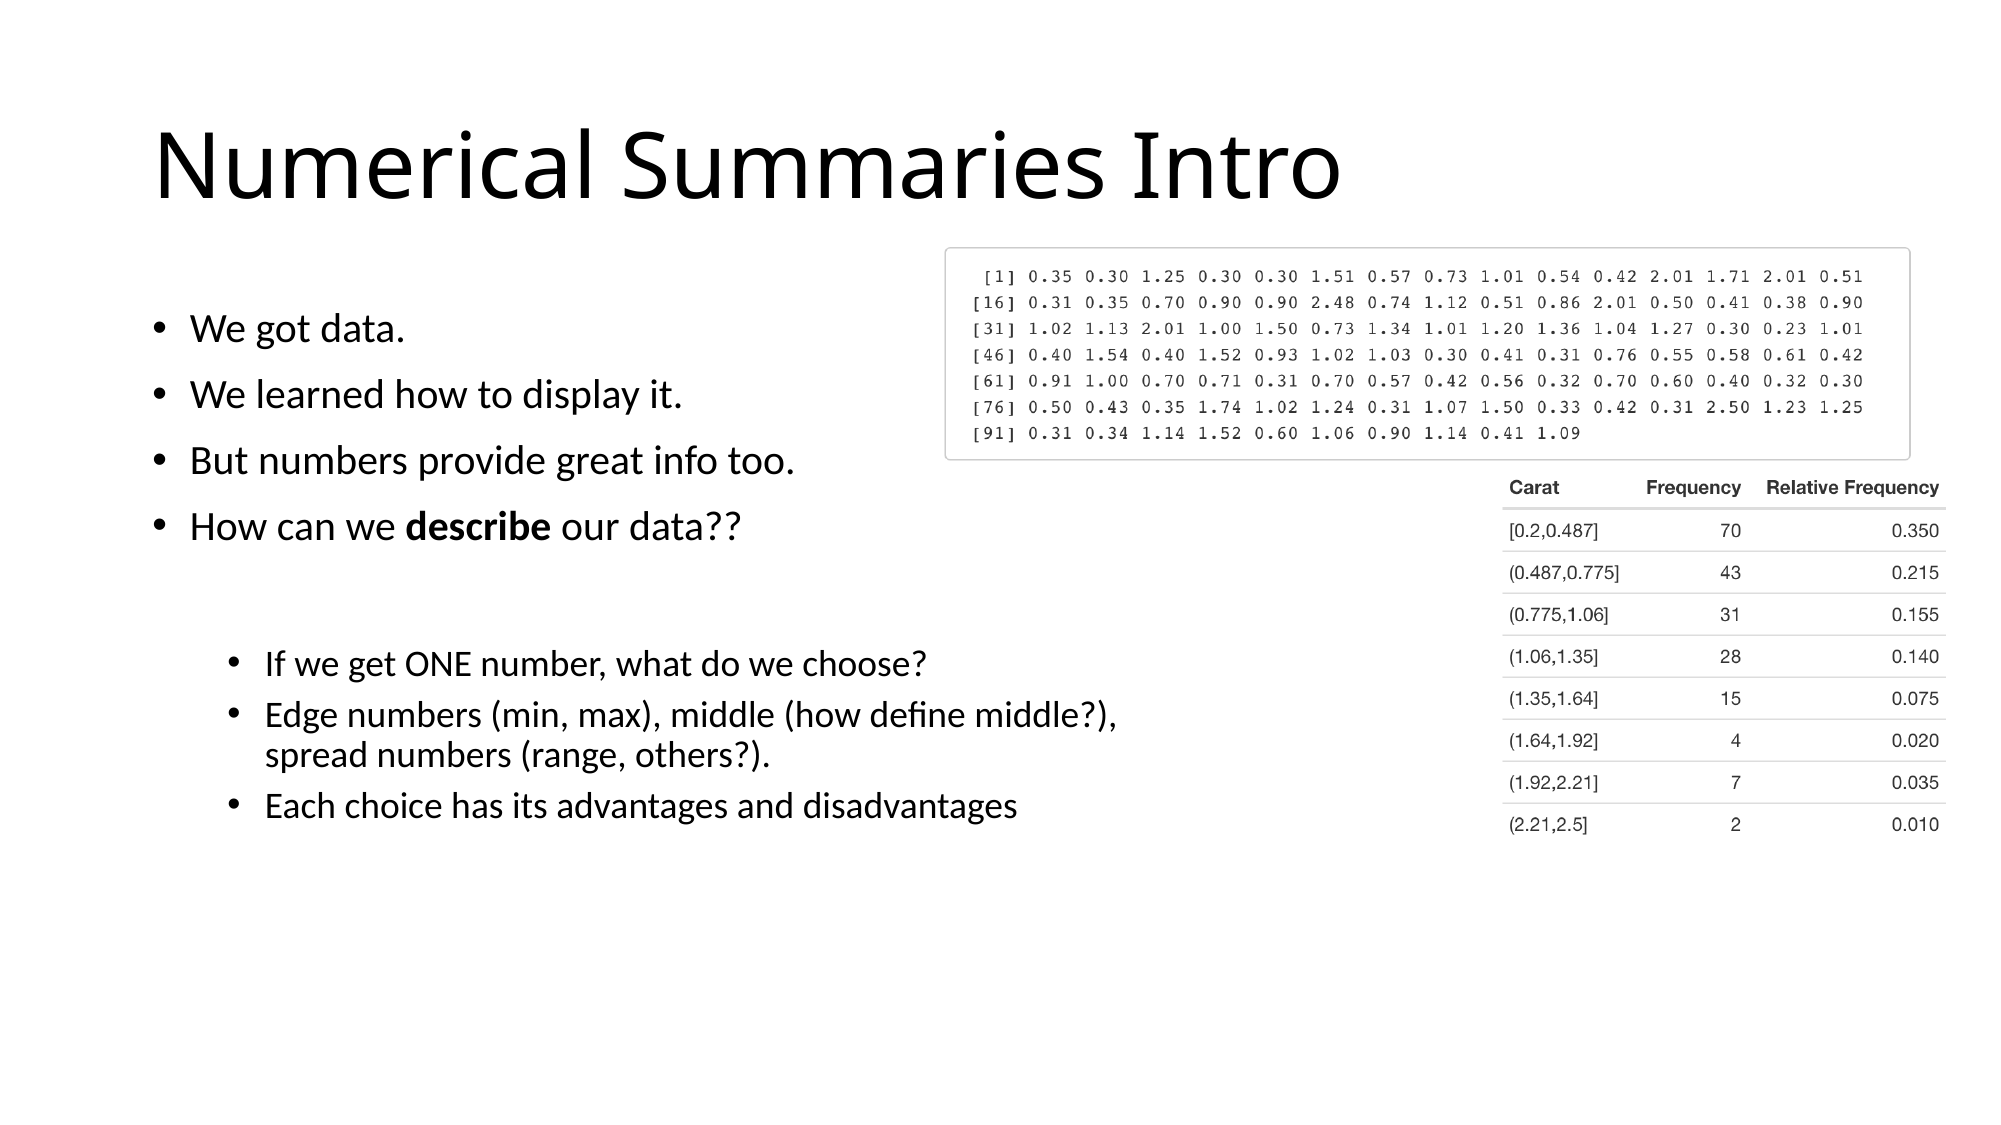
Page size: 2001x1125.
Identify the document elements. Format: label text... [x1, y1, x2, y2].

title Numerical Summaries Intro [137, 59, 1863, 278]
list We got data. We learned how to display it. But numbers provide great info too. How can we describe our data?? If we get ONE number, what do we choose? Edge numbers (min, max), middle (how define middle?), spread numbers (range, others?). Each choice has its advantages and disadvantages [137, 299, 1214, 1014]
picture [937, 241, 1947, 840]
